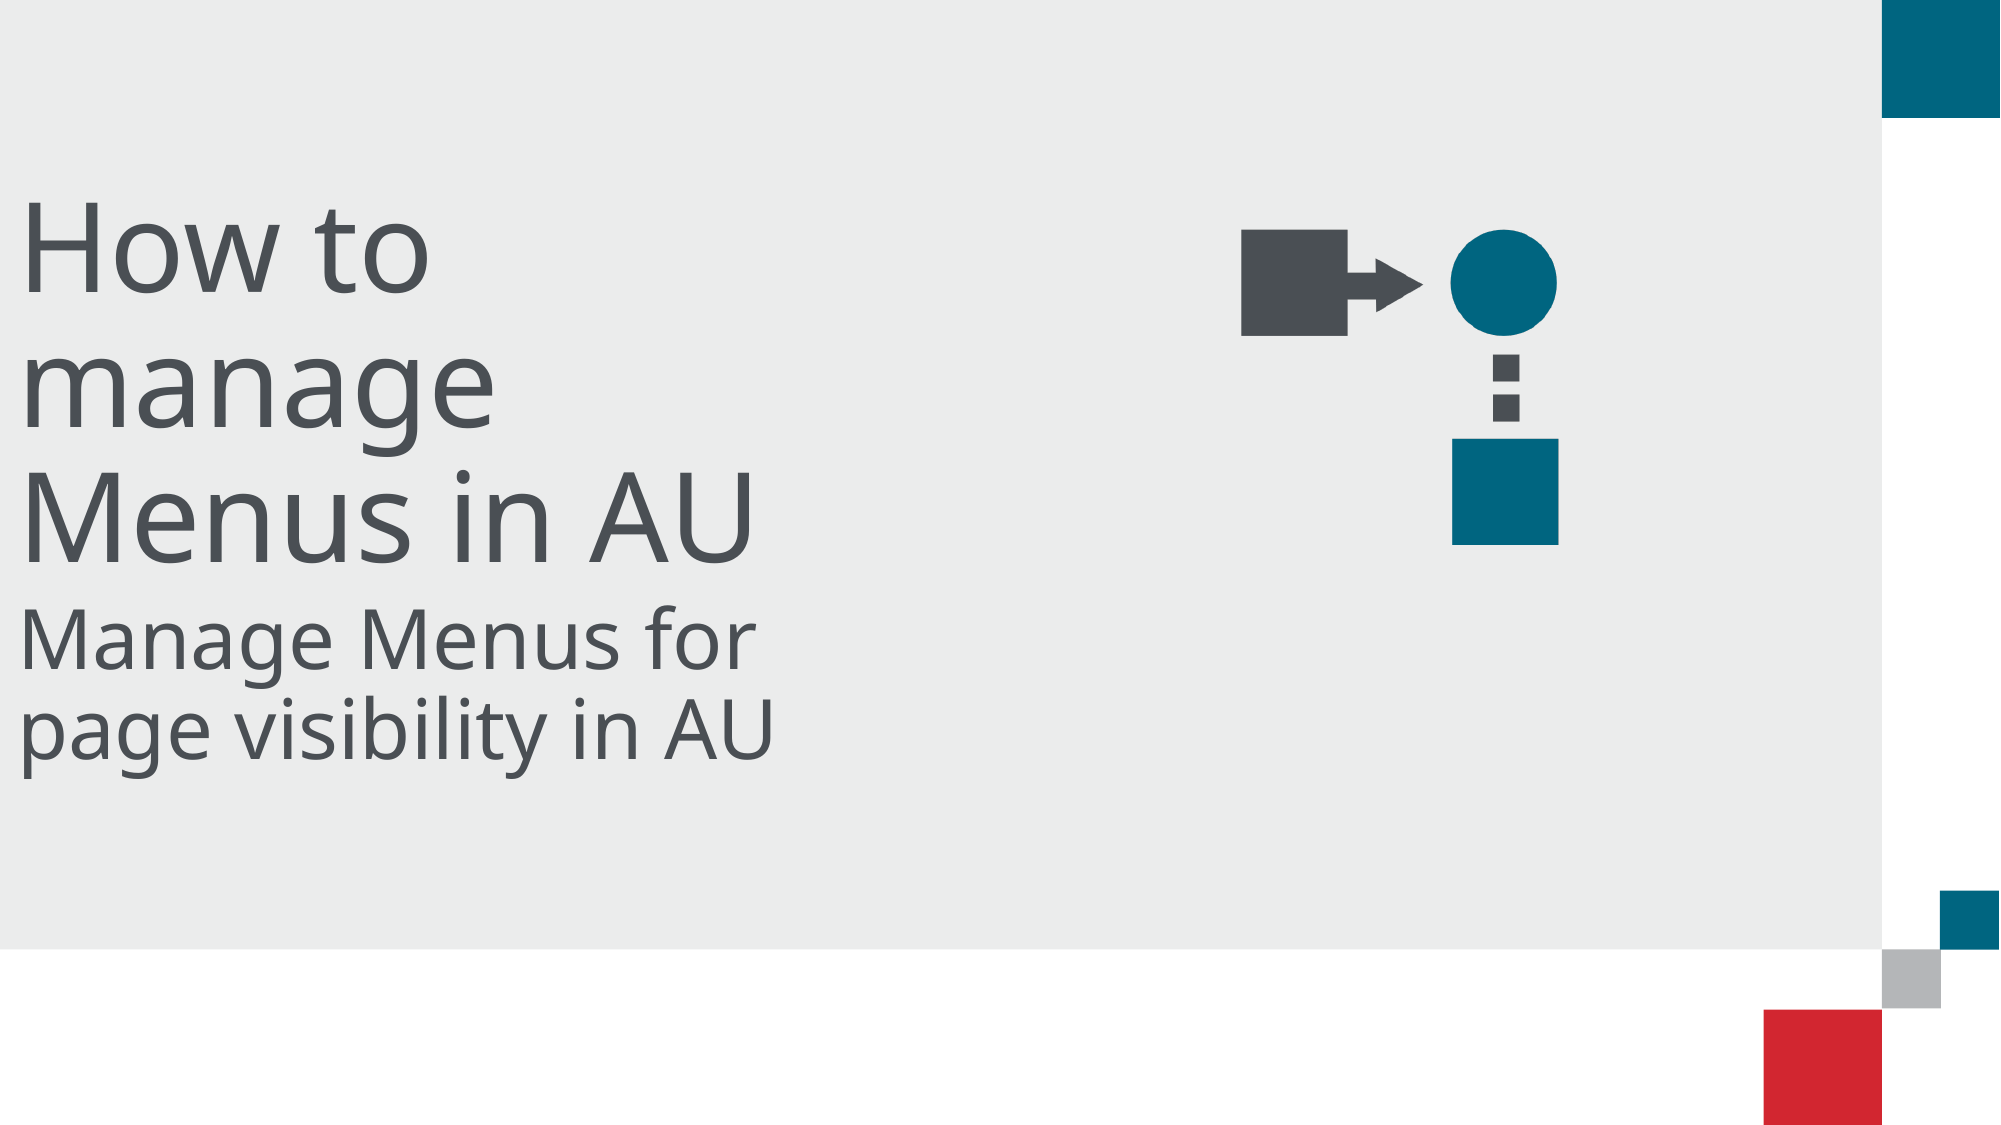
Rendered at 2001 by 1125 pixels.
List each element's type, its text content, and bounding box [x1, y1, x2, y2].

title How to manage Menus in AU [2, 177, 941, 465]
picture [1197, 185, 1601, 589]
subtitle Manage Menus for page visibility in AU [2, 590, 941, 945]
